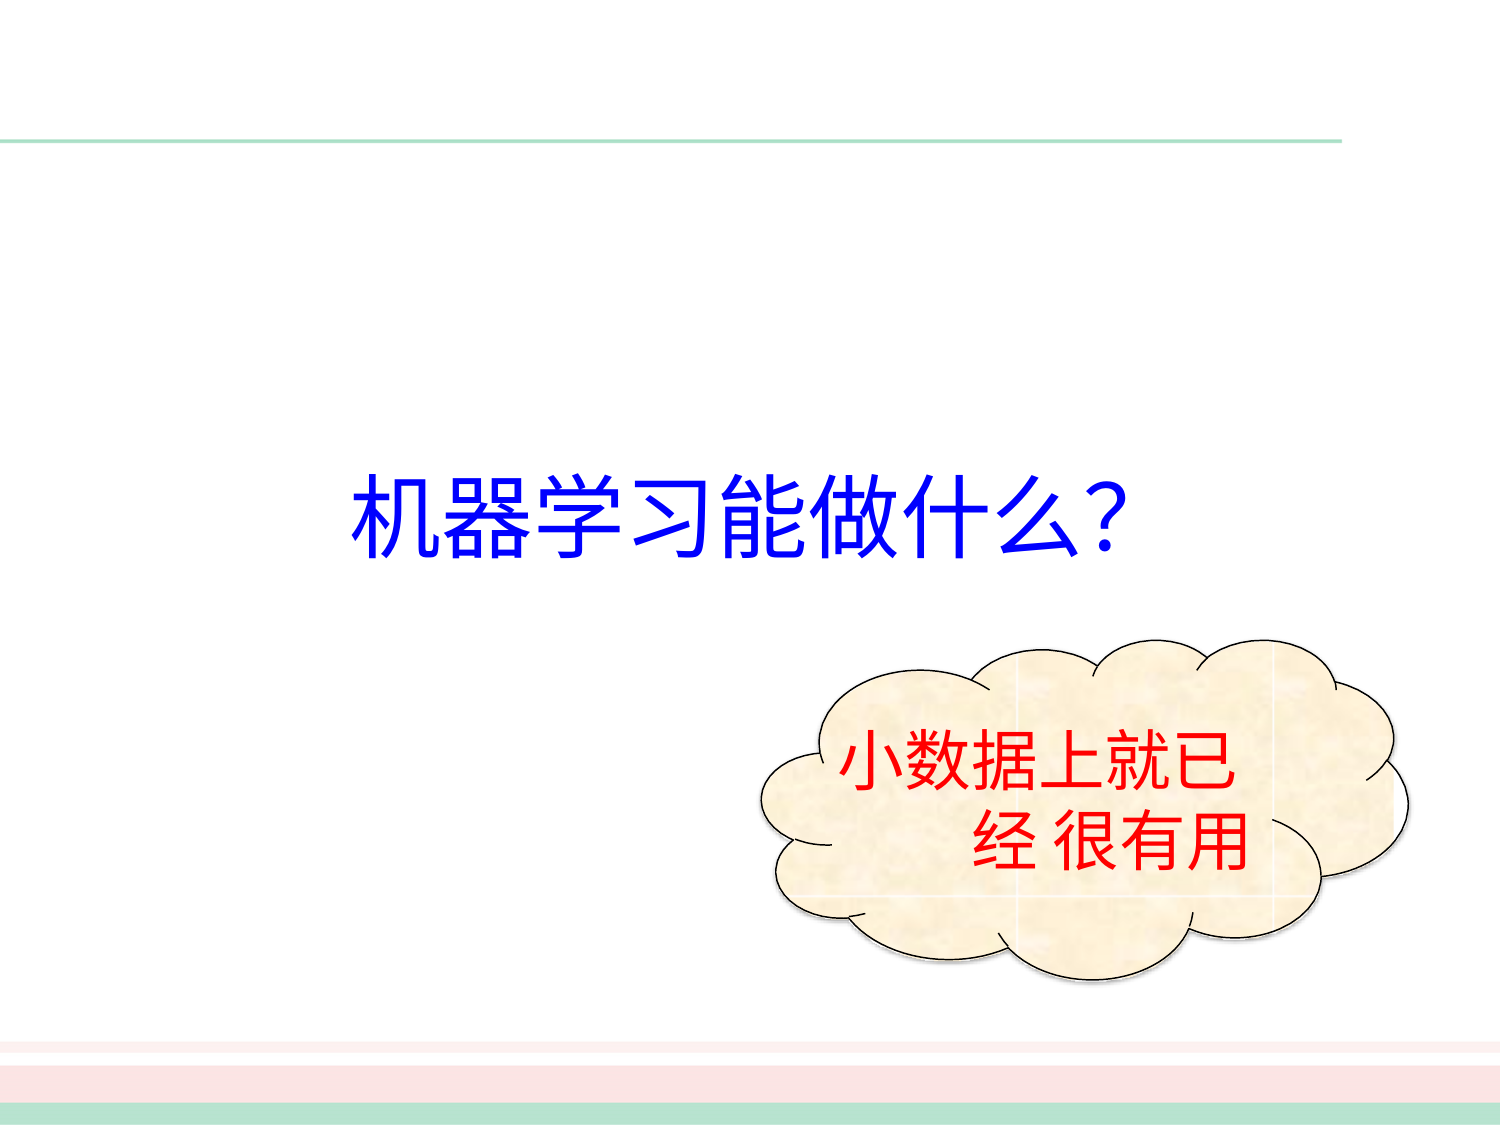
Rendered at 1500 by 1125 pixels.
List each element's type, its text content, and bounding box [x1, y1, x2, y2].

text_box [761, 640, 1145, 793]
text_box [1307, 841, 1321, 876]
text_box [1388, 746, 1394, 766]
text_box [753, 636, 1416, 991]
text_box 机器学习能做什么？ [347, 463, 1177, 570]
text_box [1274, 640, 1394, 731]
text_box [795, 839, 832, 846]
text_box [1366, 759, 1388, 781]
text_box [1109, 844, 1394, 980]
text_box [761, 640, 1409, 980]
text_box [761, 807, 1076, 980]
text_box [1166, 640, 1250, 657]
text_box 小数据上就已经 很有用 [835, 718, 1307, 880]
picture [0, 0, 1500, 1125]
